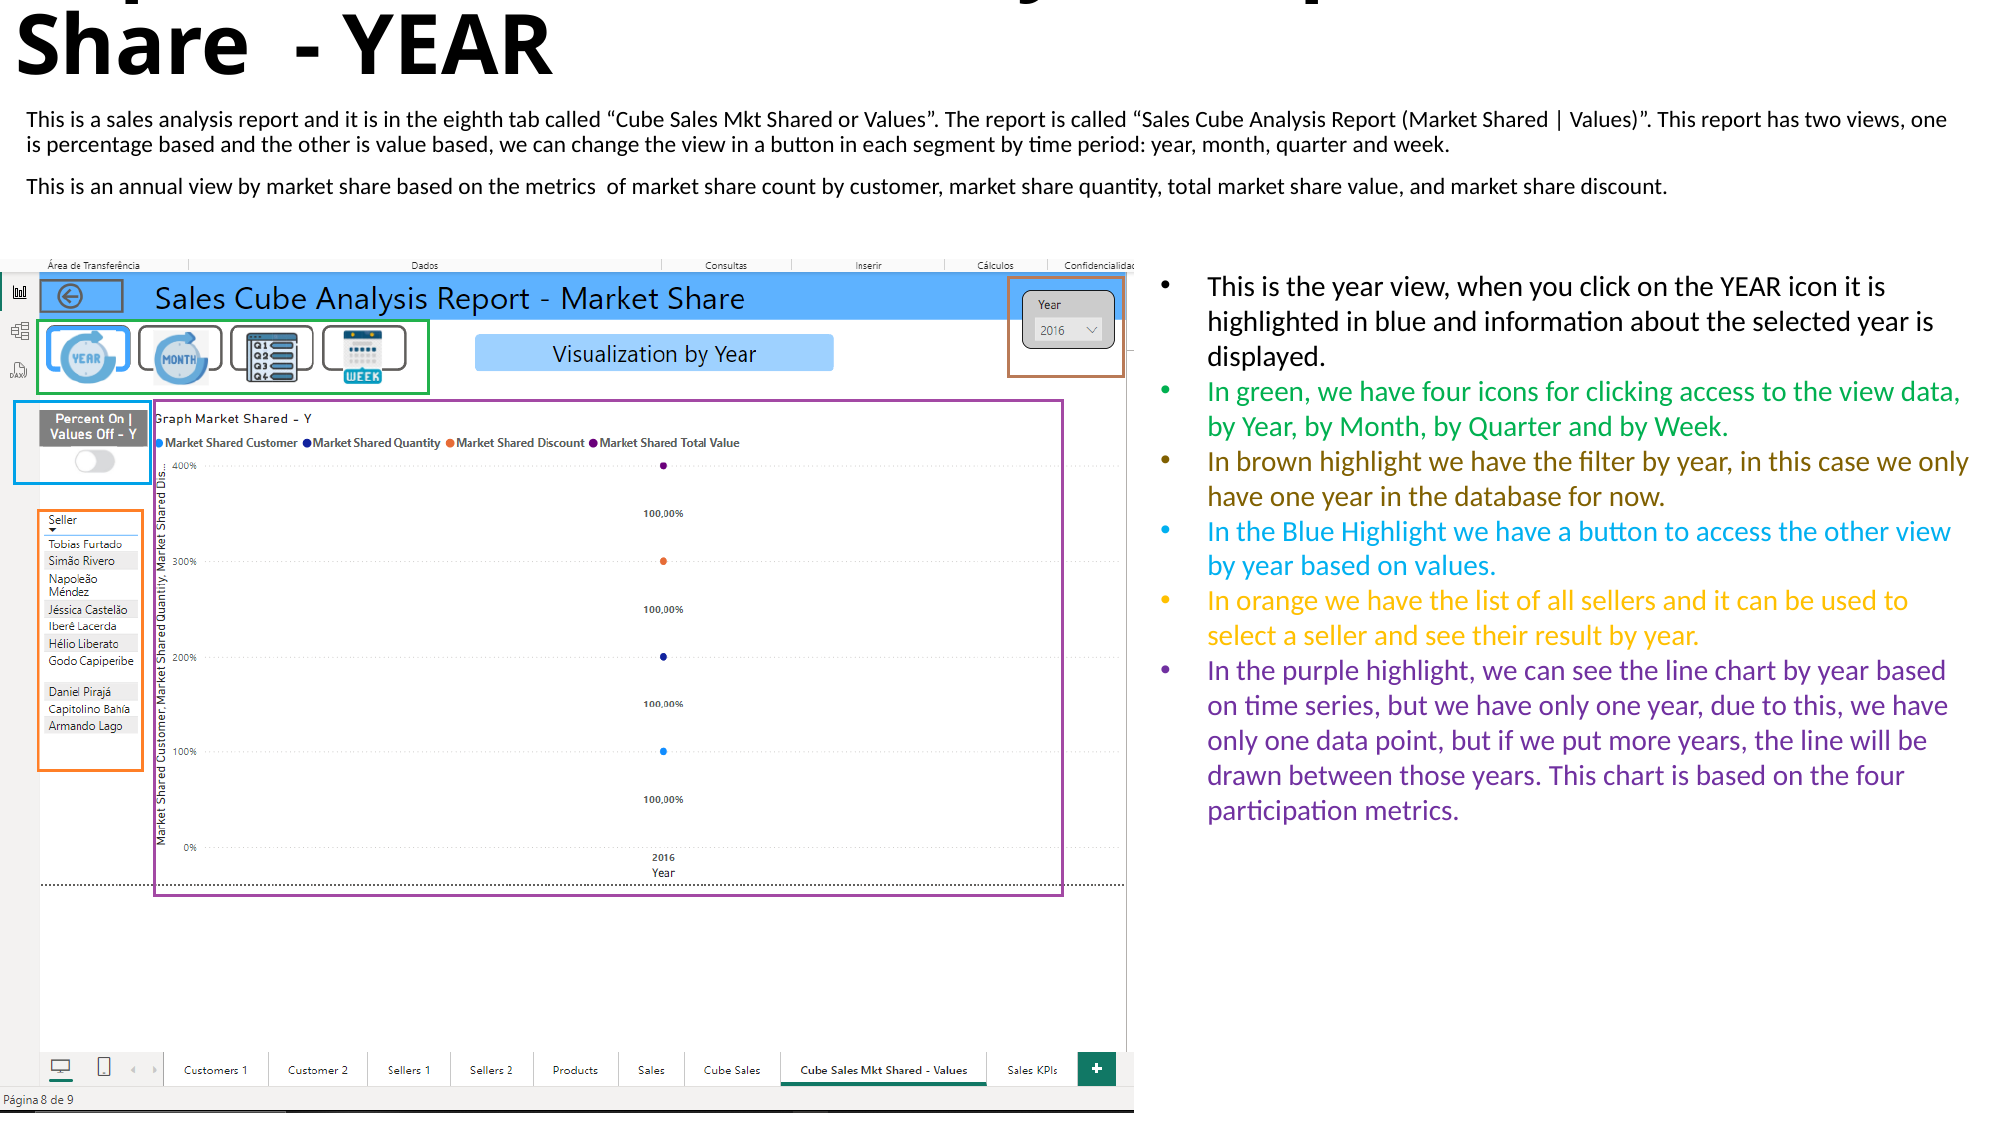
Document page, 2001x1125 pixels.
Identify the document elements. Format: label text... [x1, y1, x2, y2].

picture [0, 259, 1134, 1113]
text_box This is the year view, when you click on the YEAR icon it is highlighted in blue and information about the selected year is displayed. In green, we have four icons for clicking access to the view data, by Year, by Month, by Quarter and by Week. In brown highlight we have the filter by year, in this case we only have one year in the database for now. In the Blue Highlight we have a button to access the other view by year based on values. In orange we have the list of all sellers and it can be used to select a seller and see their result by year. In the purple highlight, we can see the line chart by year based on time series, but we have only one year, due to this, we have only one data point, but if we put more years, the line will be drawn between those years. This chart is based on the four participation metrics. [1145, 259, 1988, 869]
title Report : Sales Cube Analysis Report - Market Share - YEAR [0, 0, 1948, 101]
subtitle This is a sales analysis report and it is in the eighth tab called “Cube Sales Mkt Shared or Values”. The report is called “Sales Cube Analysis Report (Market Shared | Values)”. This report has two views, one is percentage based and the other is value based, we can change the view in a button in each segment by time period: year, month, quarter and week. This is an annual view by market share based on the metrics of market share count by customer, market share quantity, total market share value, and market share discount. [11, 100, 1968, 210]
